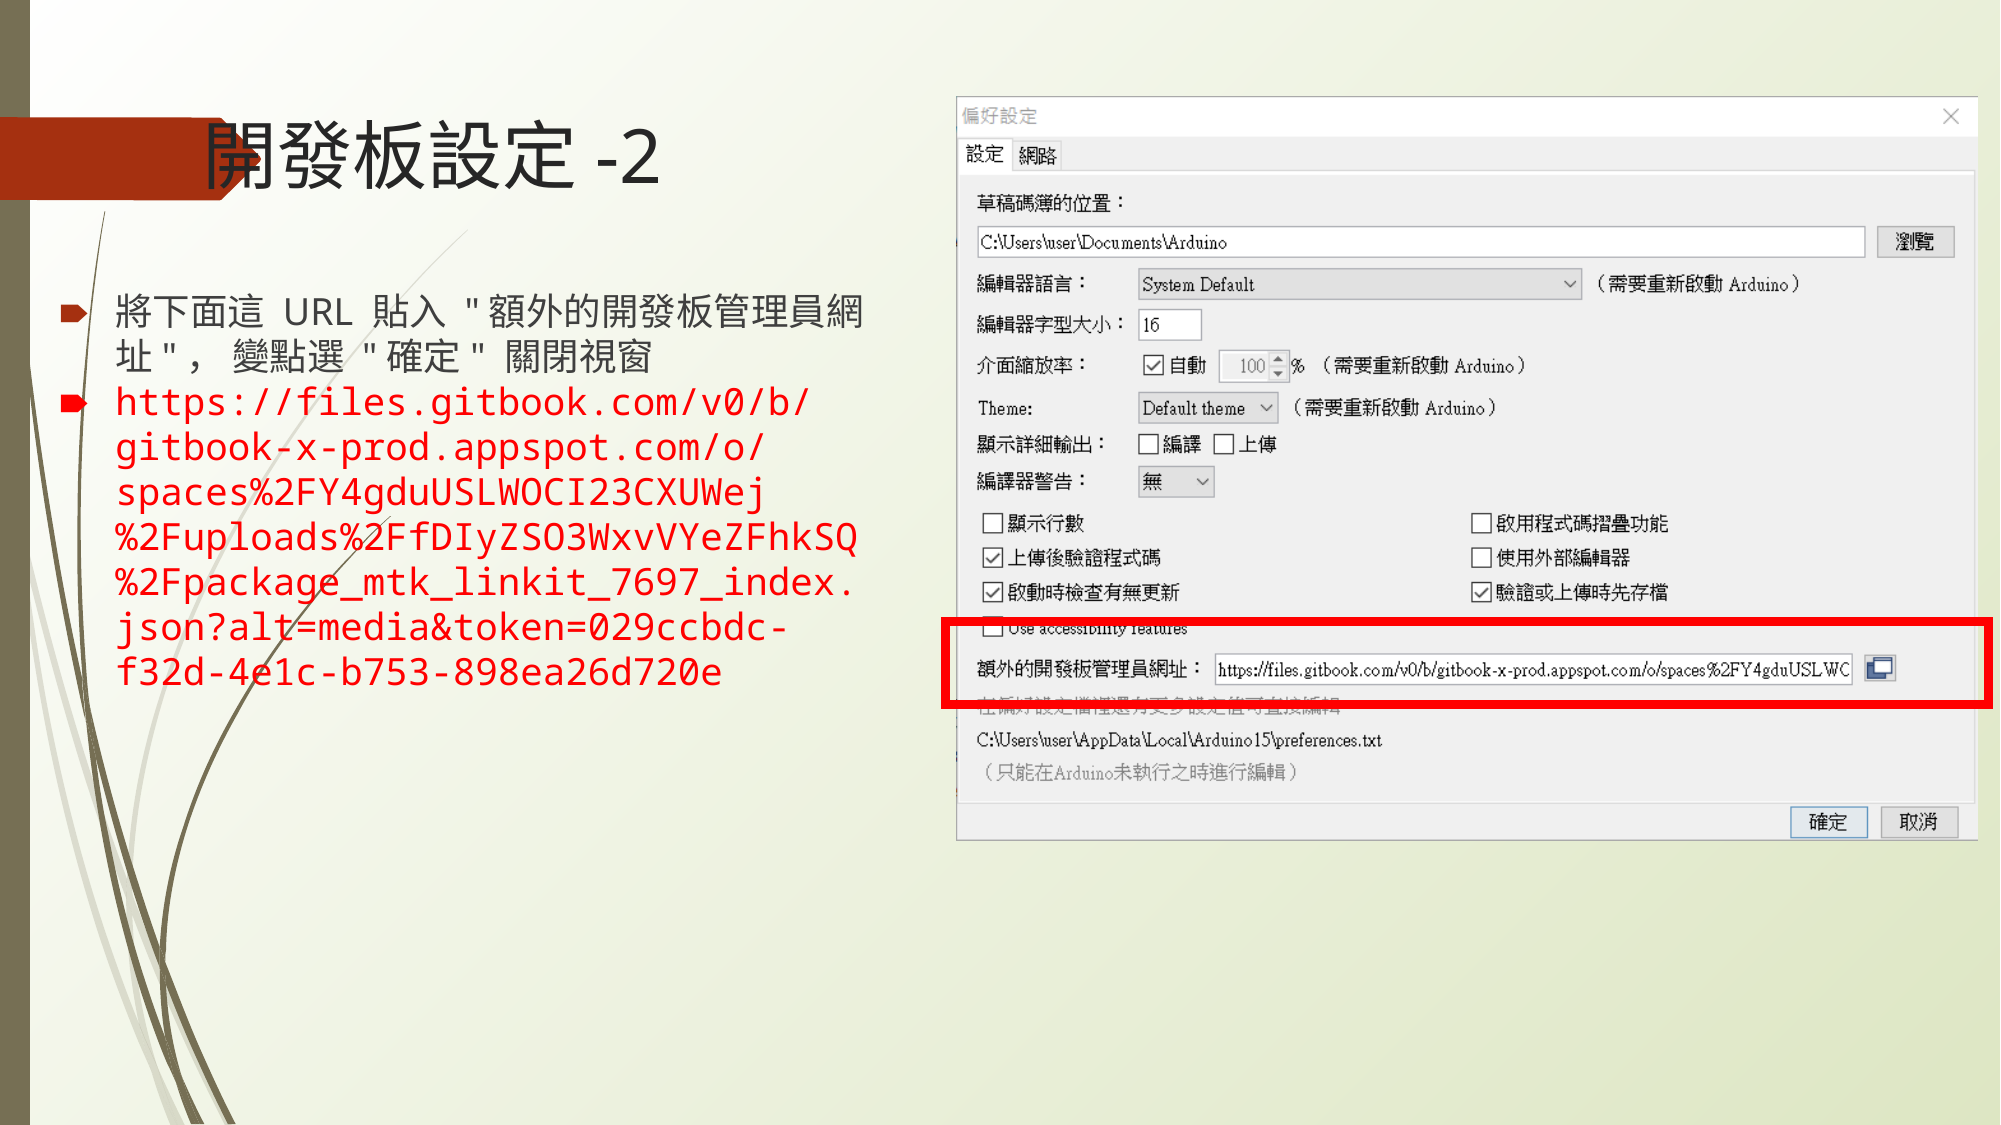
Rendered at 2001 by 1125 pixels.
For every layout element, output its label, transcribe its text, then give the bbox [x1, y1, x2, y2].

title 開發板設定-2 [187, 101, 951, 270]
list 將下面這 URL 貼入 "額外的開發板管理員網址"， 變點選 "確定" 關閉視窗 https://files.gitbook.com/v0/b/gitbook-x-prod.appspot.com/o/spaces%2FY4gduUSLWOCI23CXUWej%2Fuploads%2FfDIyZSO3WxvVYeZFhkSQ%2Fpackage_mtk_linkit_7697_index.json?alt=media&token=029ccbdc-f32d-4e1c-b753-898ea26d720e [44, 280, 886, 785]
picture [956, 95, 1978, 841]
text_box [1983, 621, 1989, 705]
text_box [945, 621, 951, 705]
